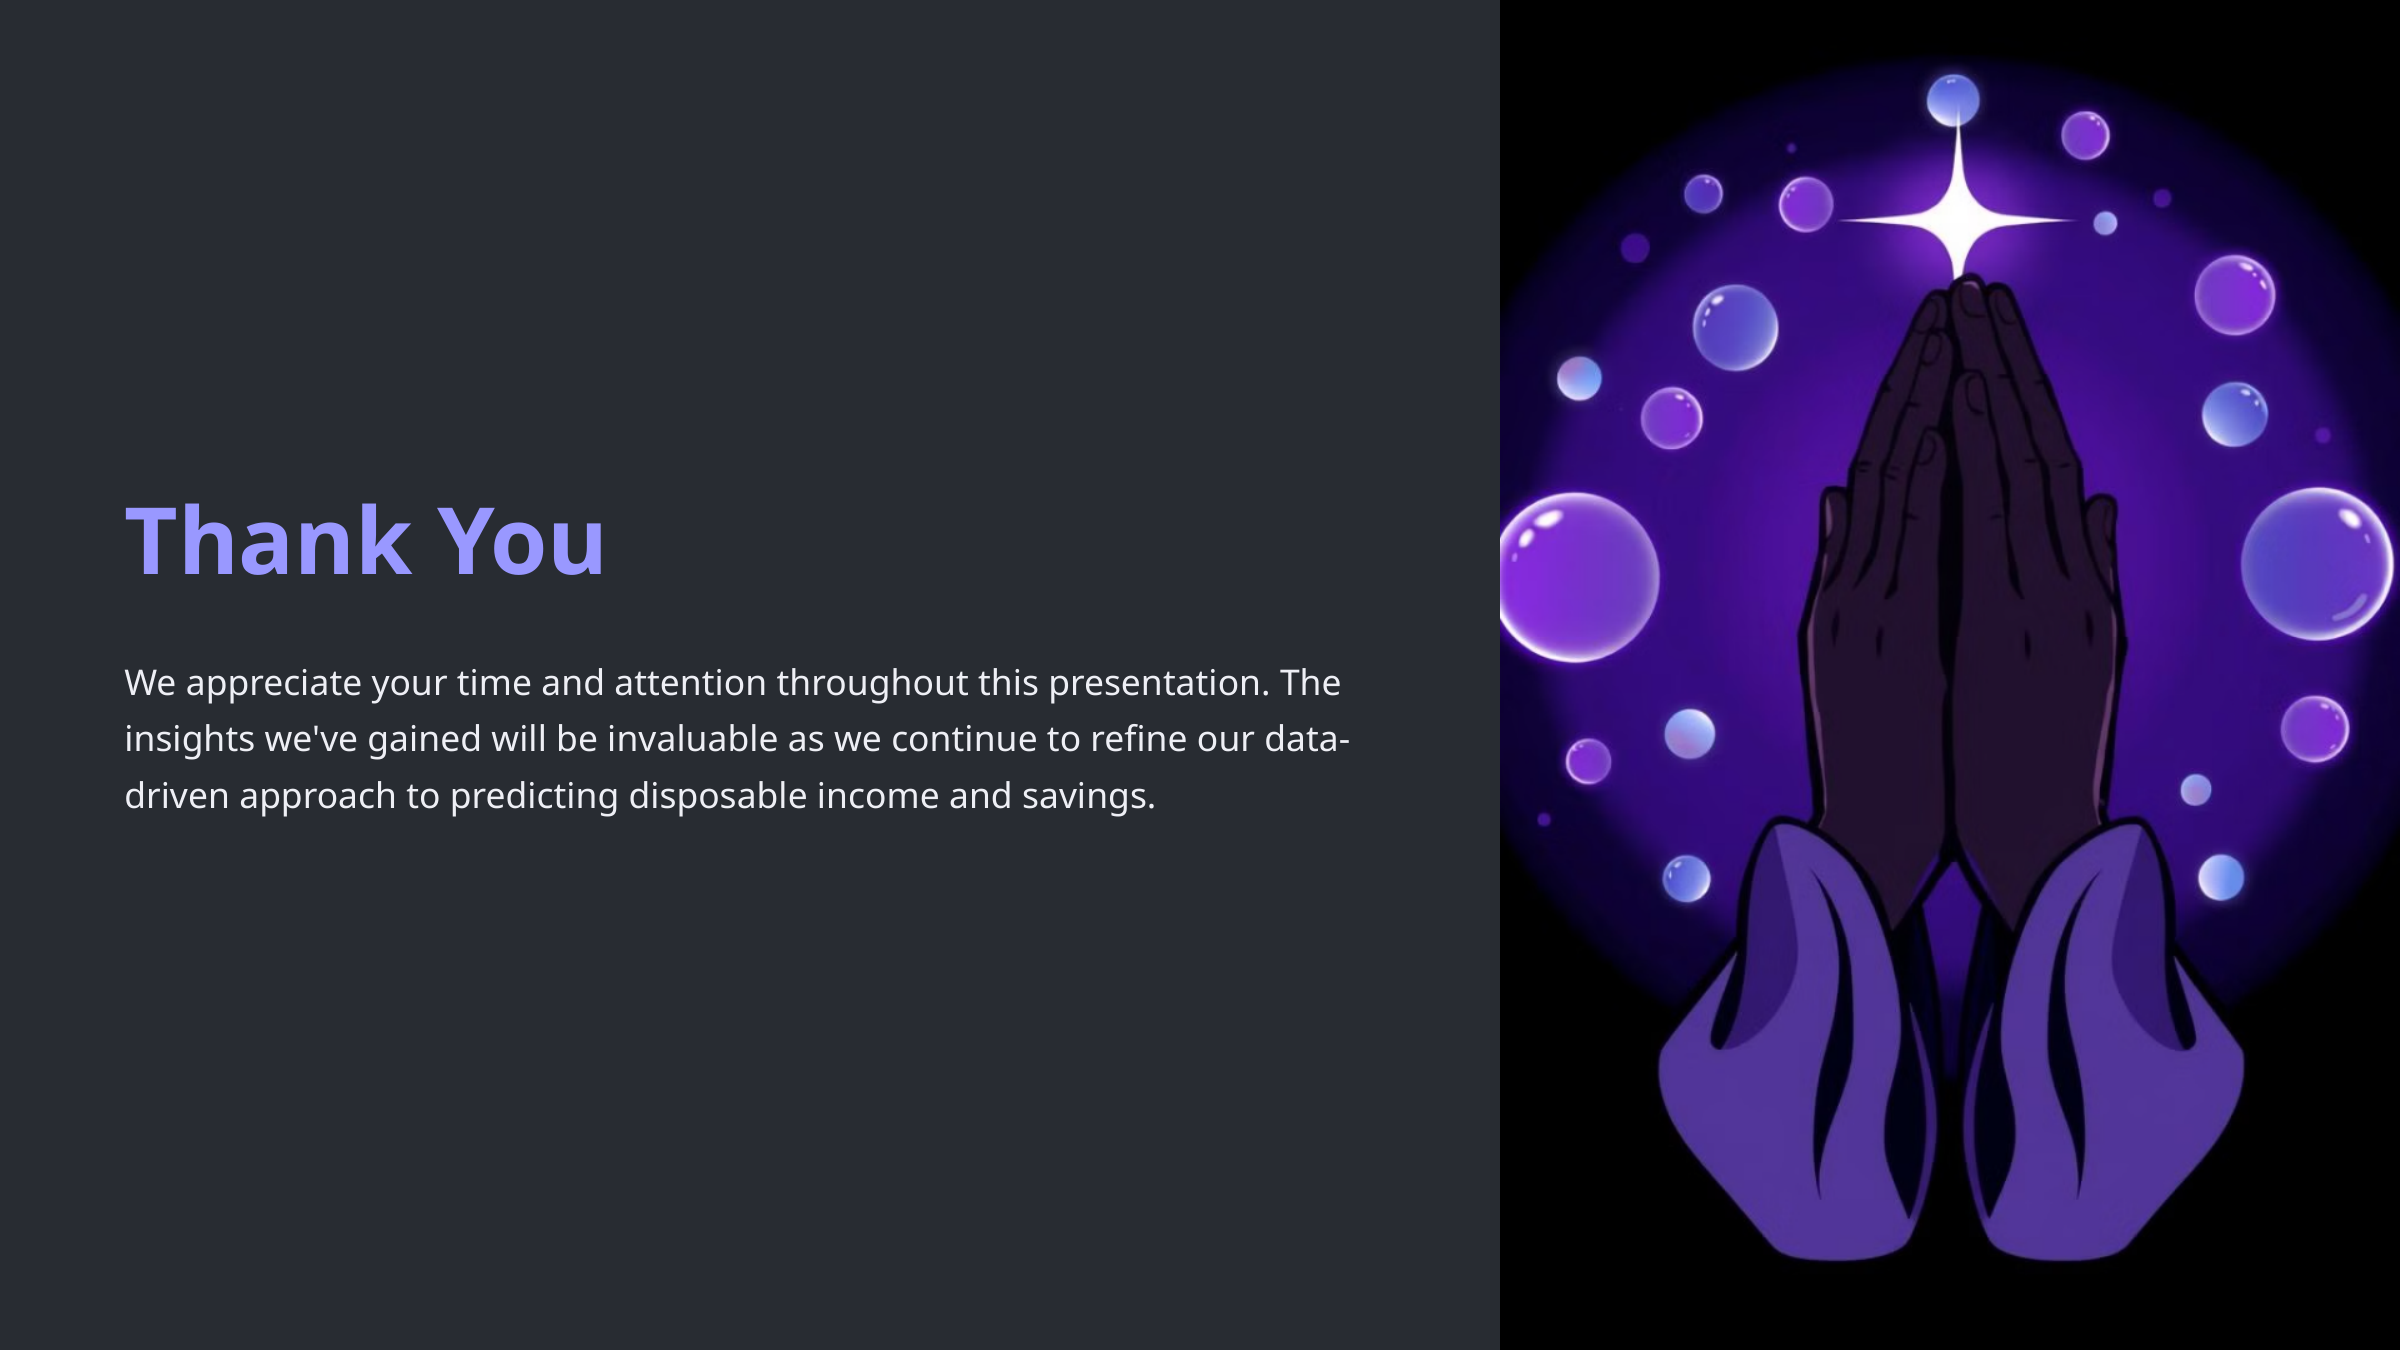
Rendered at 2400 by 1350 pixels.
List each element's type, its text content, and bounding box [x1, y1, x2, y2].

text_box We appreciate your time and attention throughout this presentation. The insights we've gained will be invaluable as we continue to refine our data-driven approach to predicting disposable income and savings. [124, 646, 1376, 874]
text_box Thank You [124, 476, 1060, 593]
picture [1499, 0, 2400, 1350]
